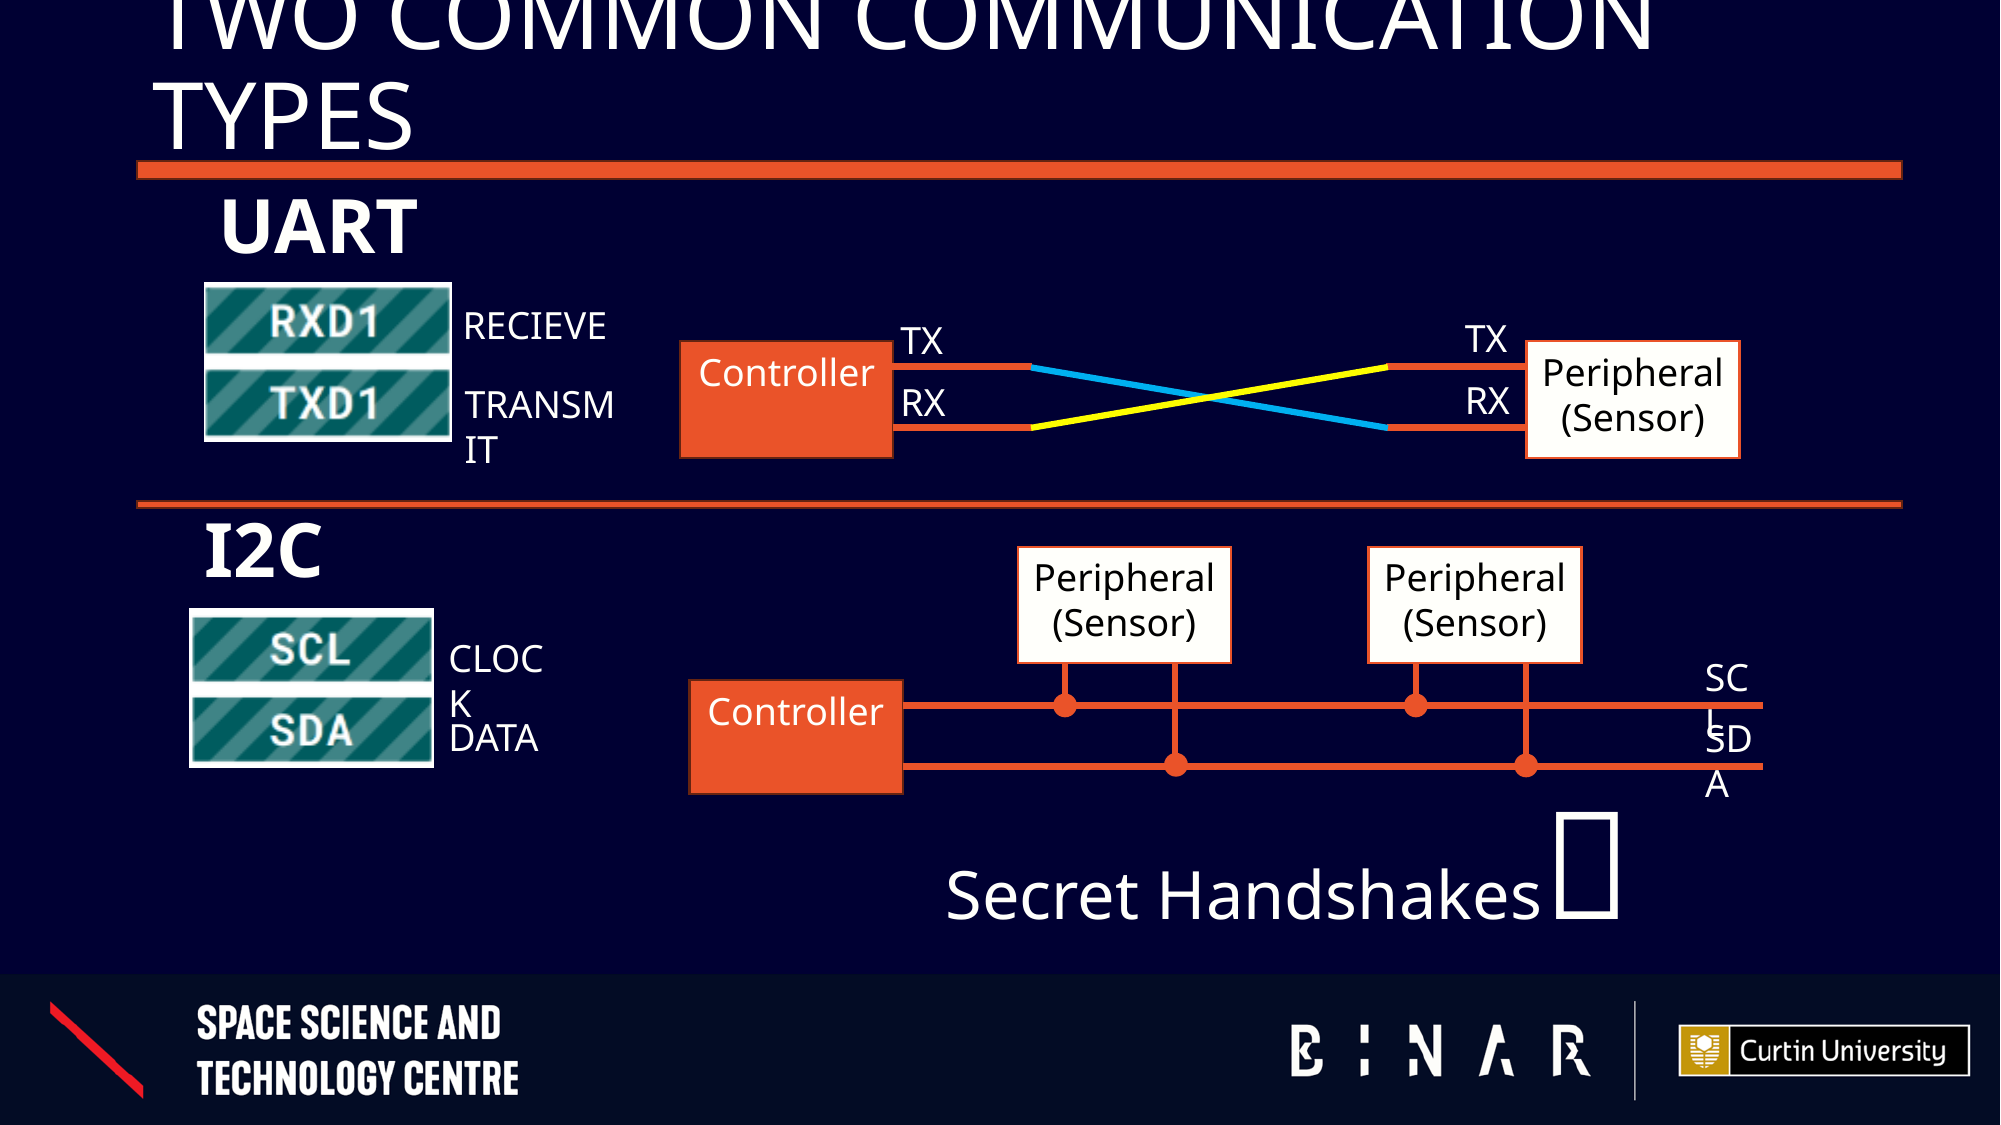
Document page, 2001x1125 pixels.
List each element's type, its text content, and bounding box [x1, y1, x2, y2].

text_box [204, 170, 1740, 459]
text_box Secret Handshakes🤝 [930, 794, 1705, 974]
picture [0, 974, 2000, 1125]
text_box [1787, 500, 1903, 509]
text_box [136, 500, 189, 509]
text_box [1740, 160, 1903, 180]
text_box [189, 495, 1787, 794]
text_box TWO COMMON COMMUNICATION TYPES [137, 0, 1863, 179]
